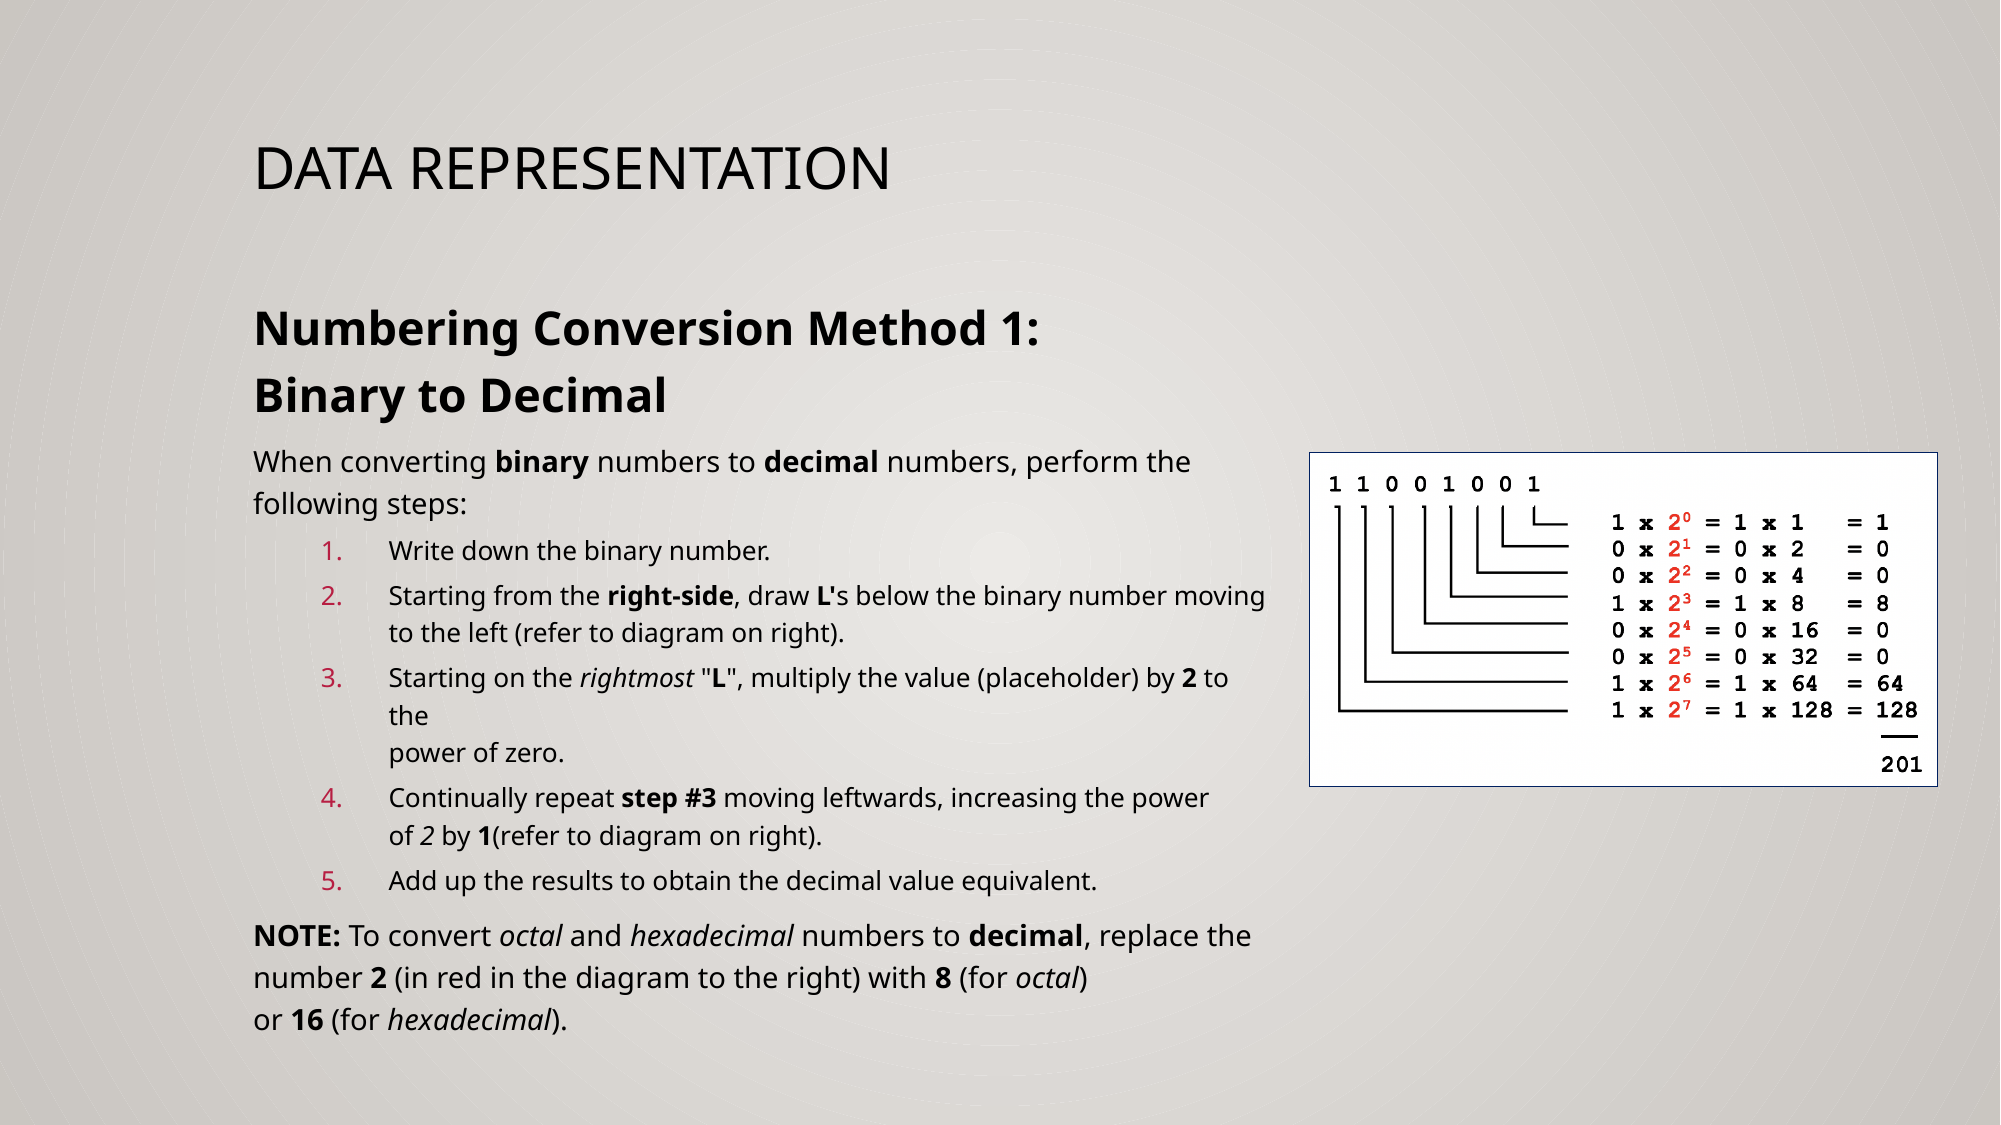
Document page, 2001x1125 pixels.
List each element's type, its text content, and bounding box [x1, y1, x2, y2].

title Data Representation [238, 131, 1814, 305]
list Numbering Conversion Method 1: Binary to Decimal When converting binary numbers to decimal numbers, perform the following steps: Write down the binary number. Starting from the right-side, draw L's below the binary number moving to the left (refer to diagram on right). Starting on the rightmost "L", multiply the value (placeholder) by 2 to the power of zero. Continually repeat step #3 moving leftwards, increasing the power of 2 by 1(refer to diagram on right). Add up the results to obtain the decimal value equivalent. NOTE: To convert octal and hexadecimal numbers to decimal, replace the number 2 (in red in the diagram to the right) with 8 (for octal) or 16 (for hexadecimal). [238, 279, 1291, 1061]
picture [1309, 451, 1938, 787]
